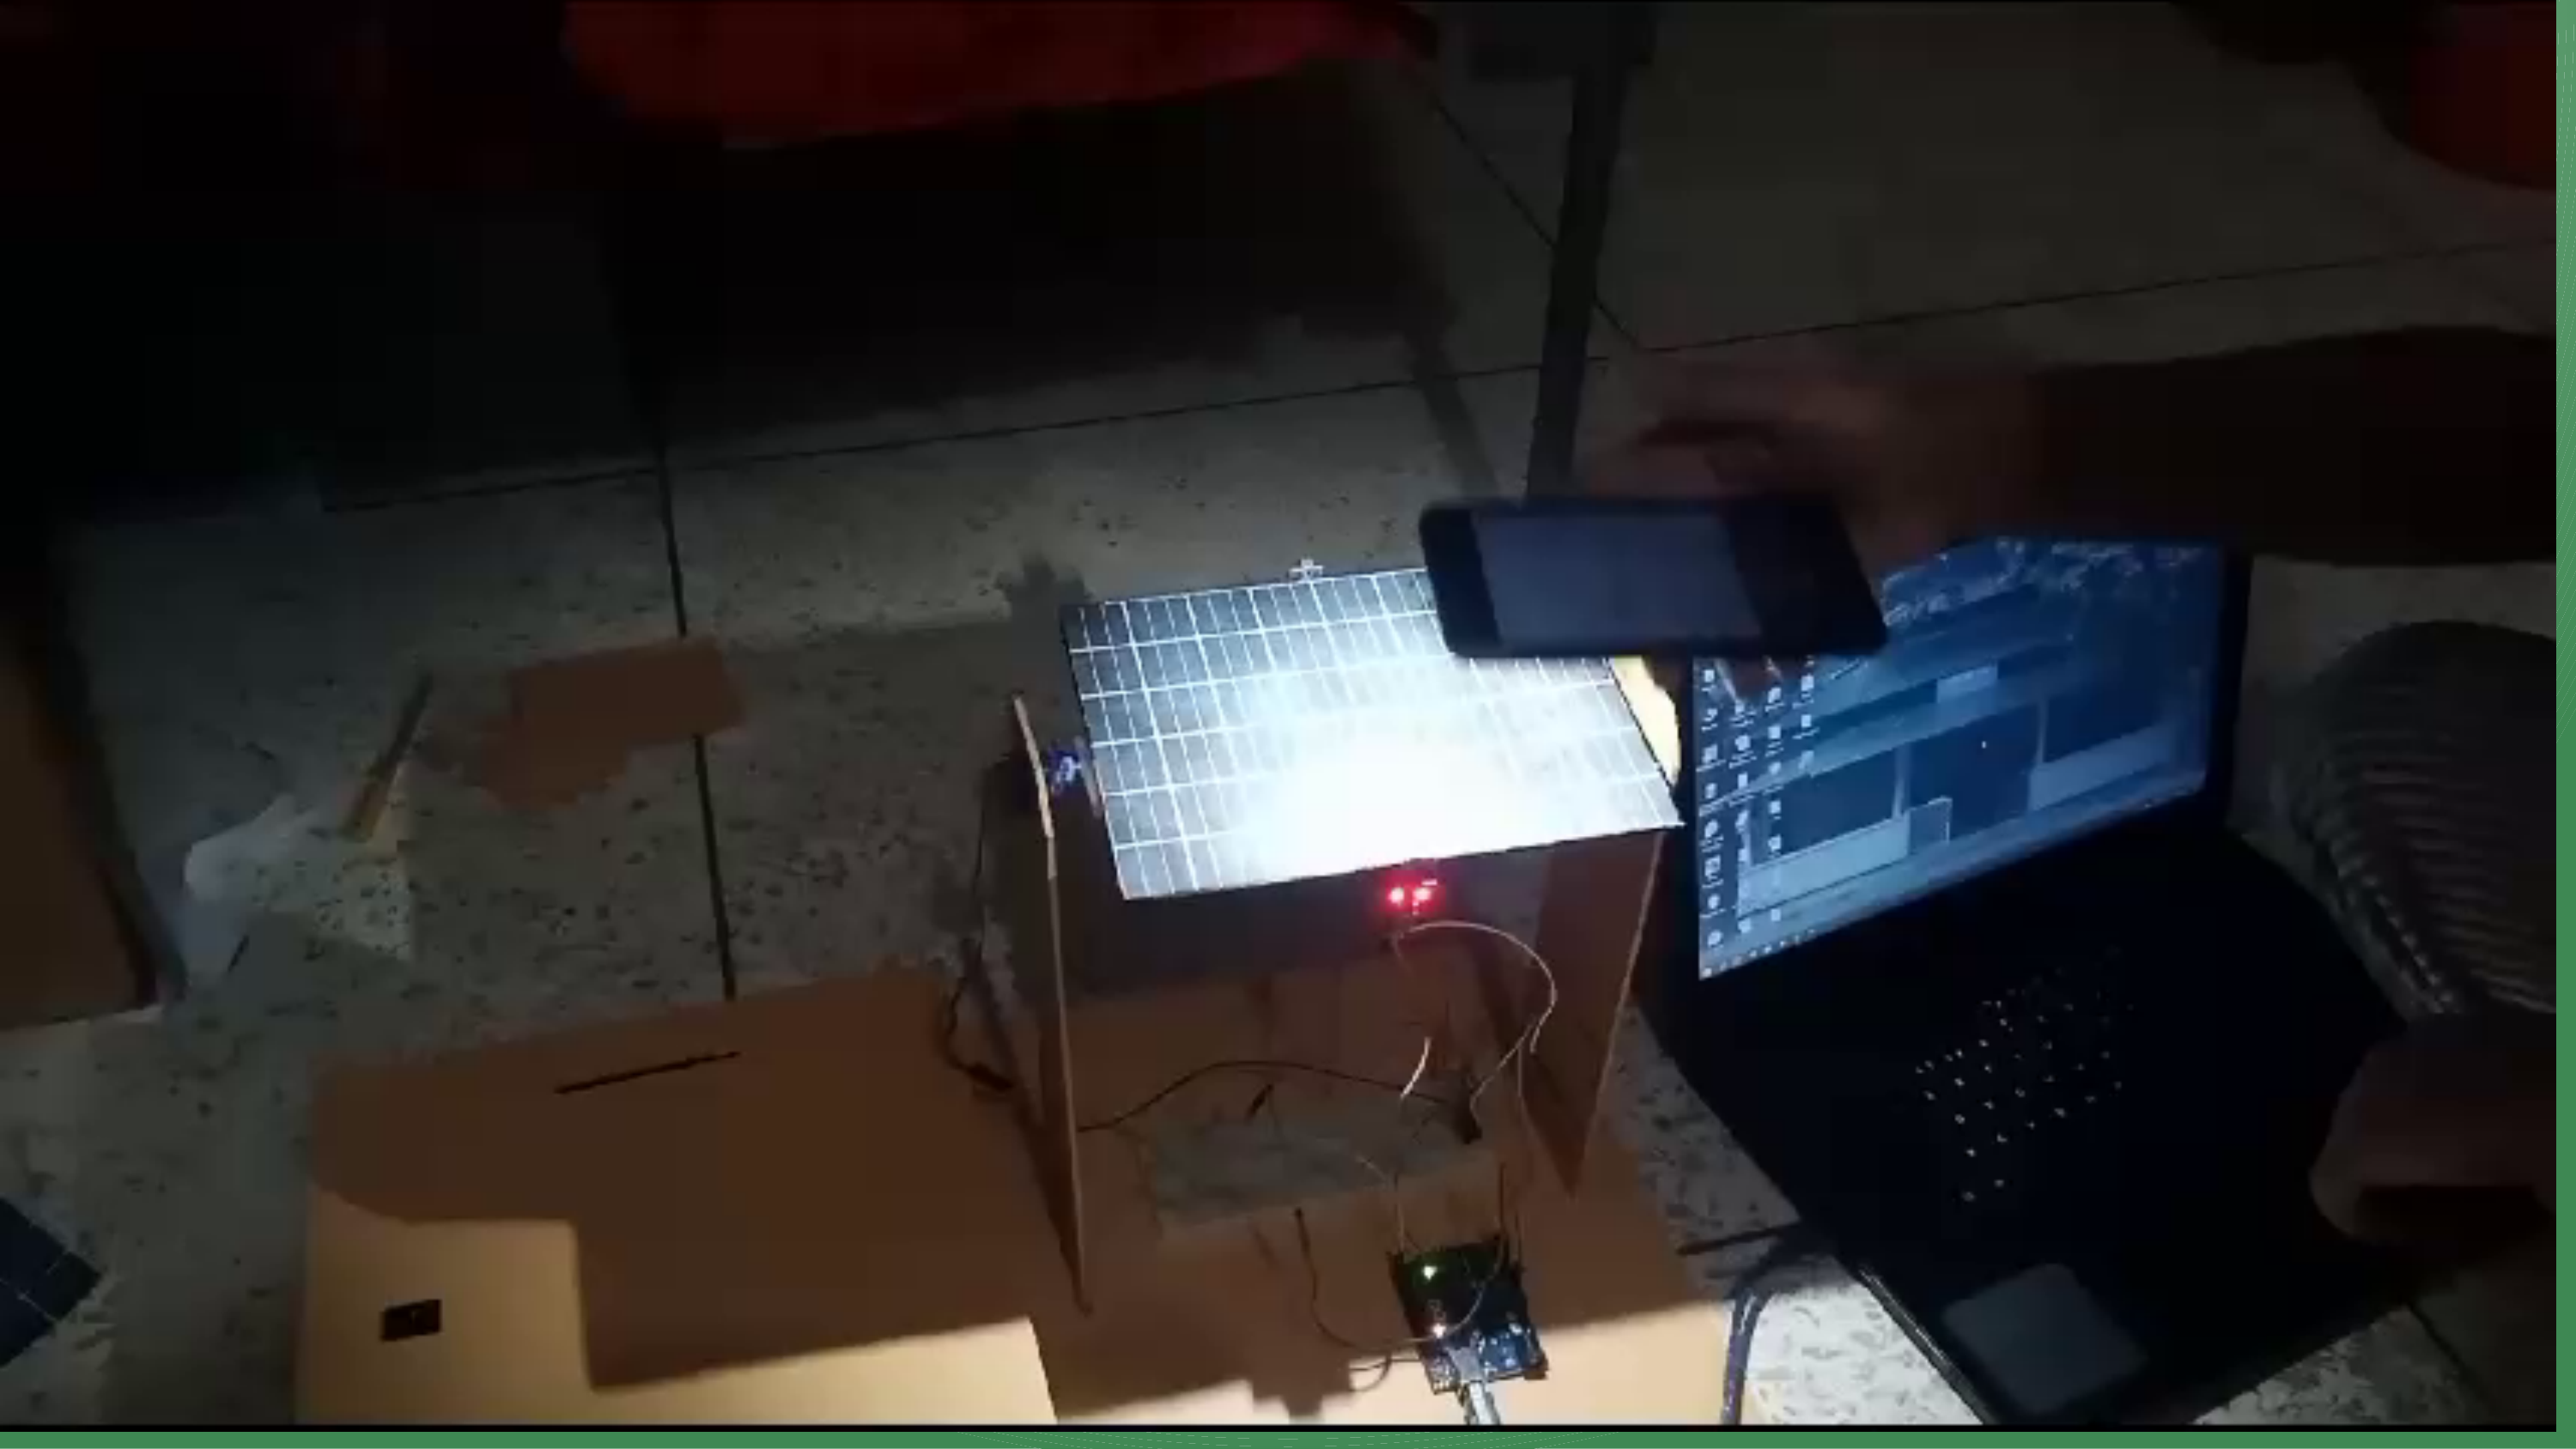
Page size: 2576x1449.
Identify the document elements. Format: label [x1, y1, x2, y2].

text_box [0, 0, 2557, 1434]
